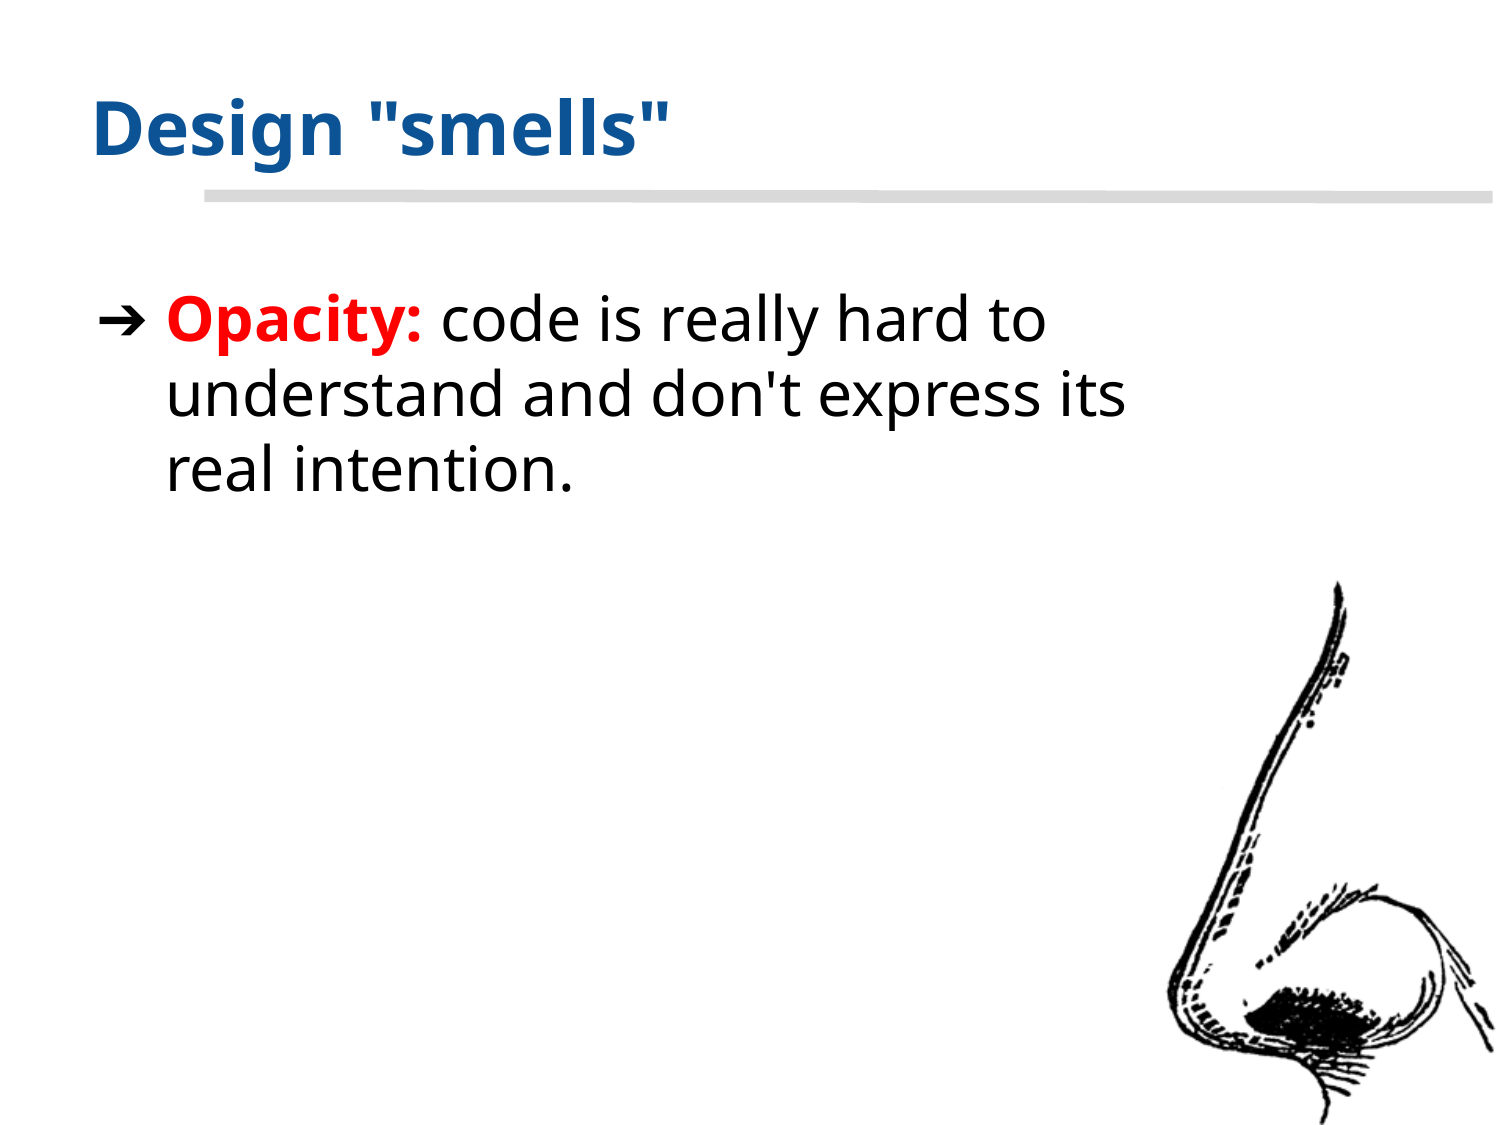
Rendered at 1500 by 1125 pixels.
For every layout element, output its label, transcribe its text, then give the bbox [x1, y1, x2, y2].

picture [1160, 577, 1500, 1125]
title Design "smells" [75, 46, 1425, 186]
list Opacity: code is really hard to understand and don't express its real intention. [75, 263, 1176, 1079]
